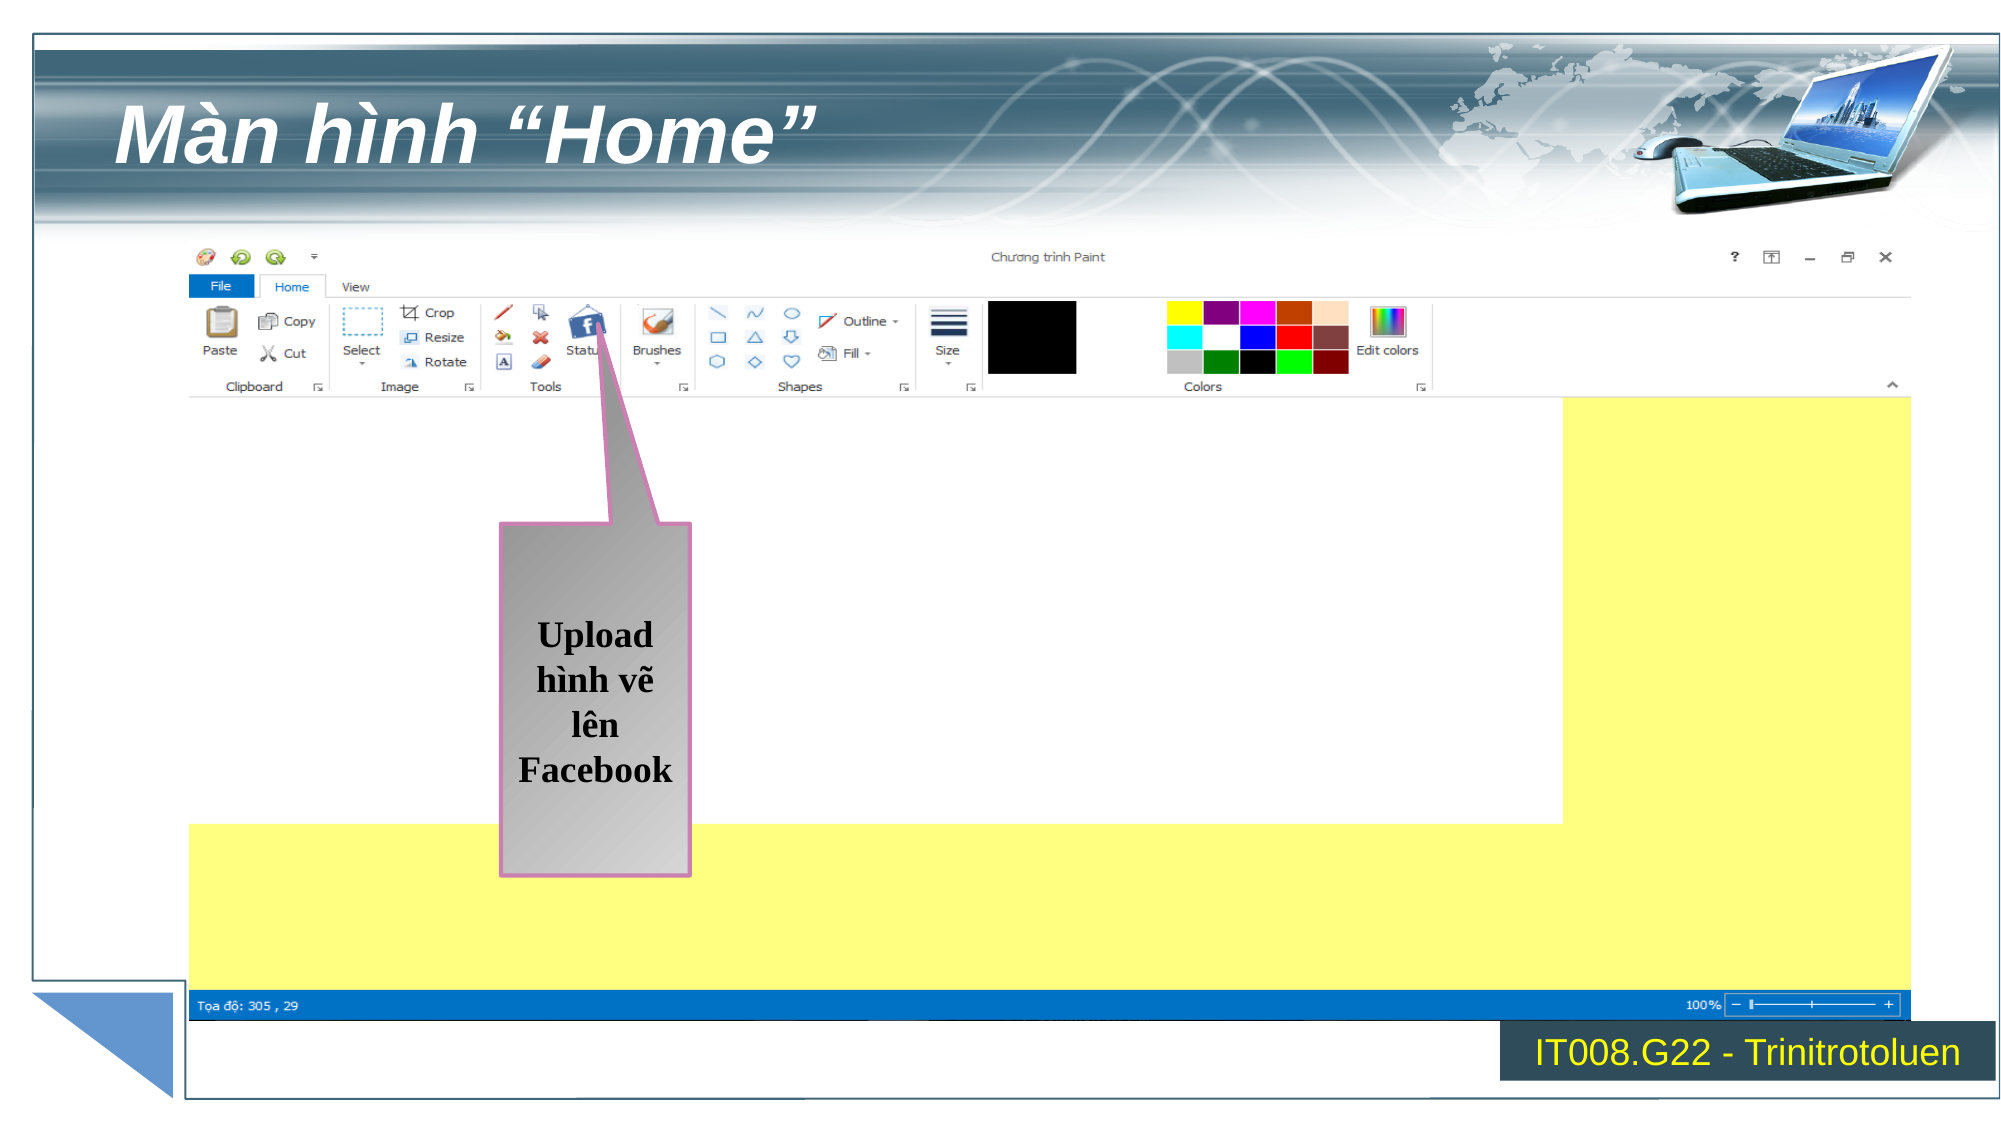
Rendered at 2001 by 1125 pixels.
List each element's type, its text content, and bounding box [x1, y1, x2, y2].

title Màn hình “Home” [99, 45, 1450, 216]
picture [35, 35, 1998, 1022]
text_box IT008.G22 - Trinitrotoluen [1500, 1021, 1996, 1081]
